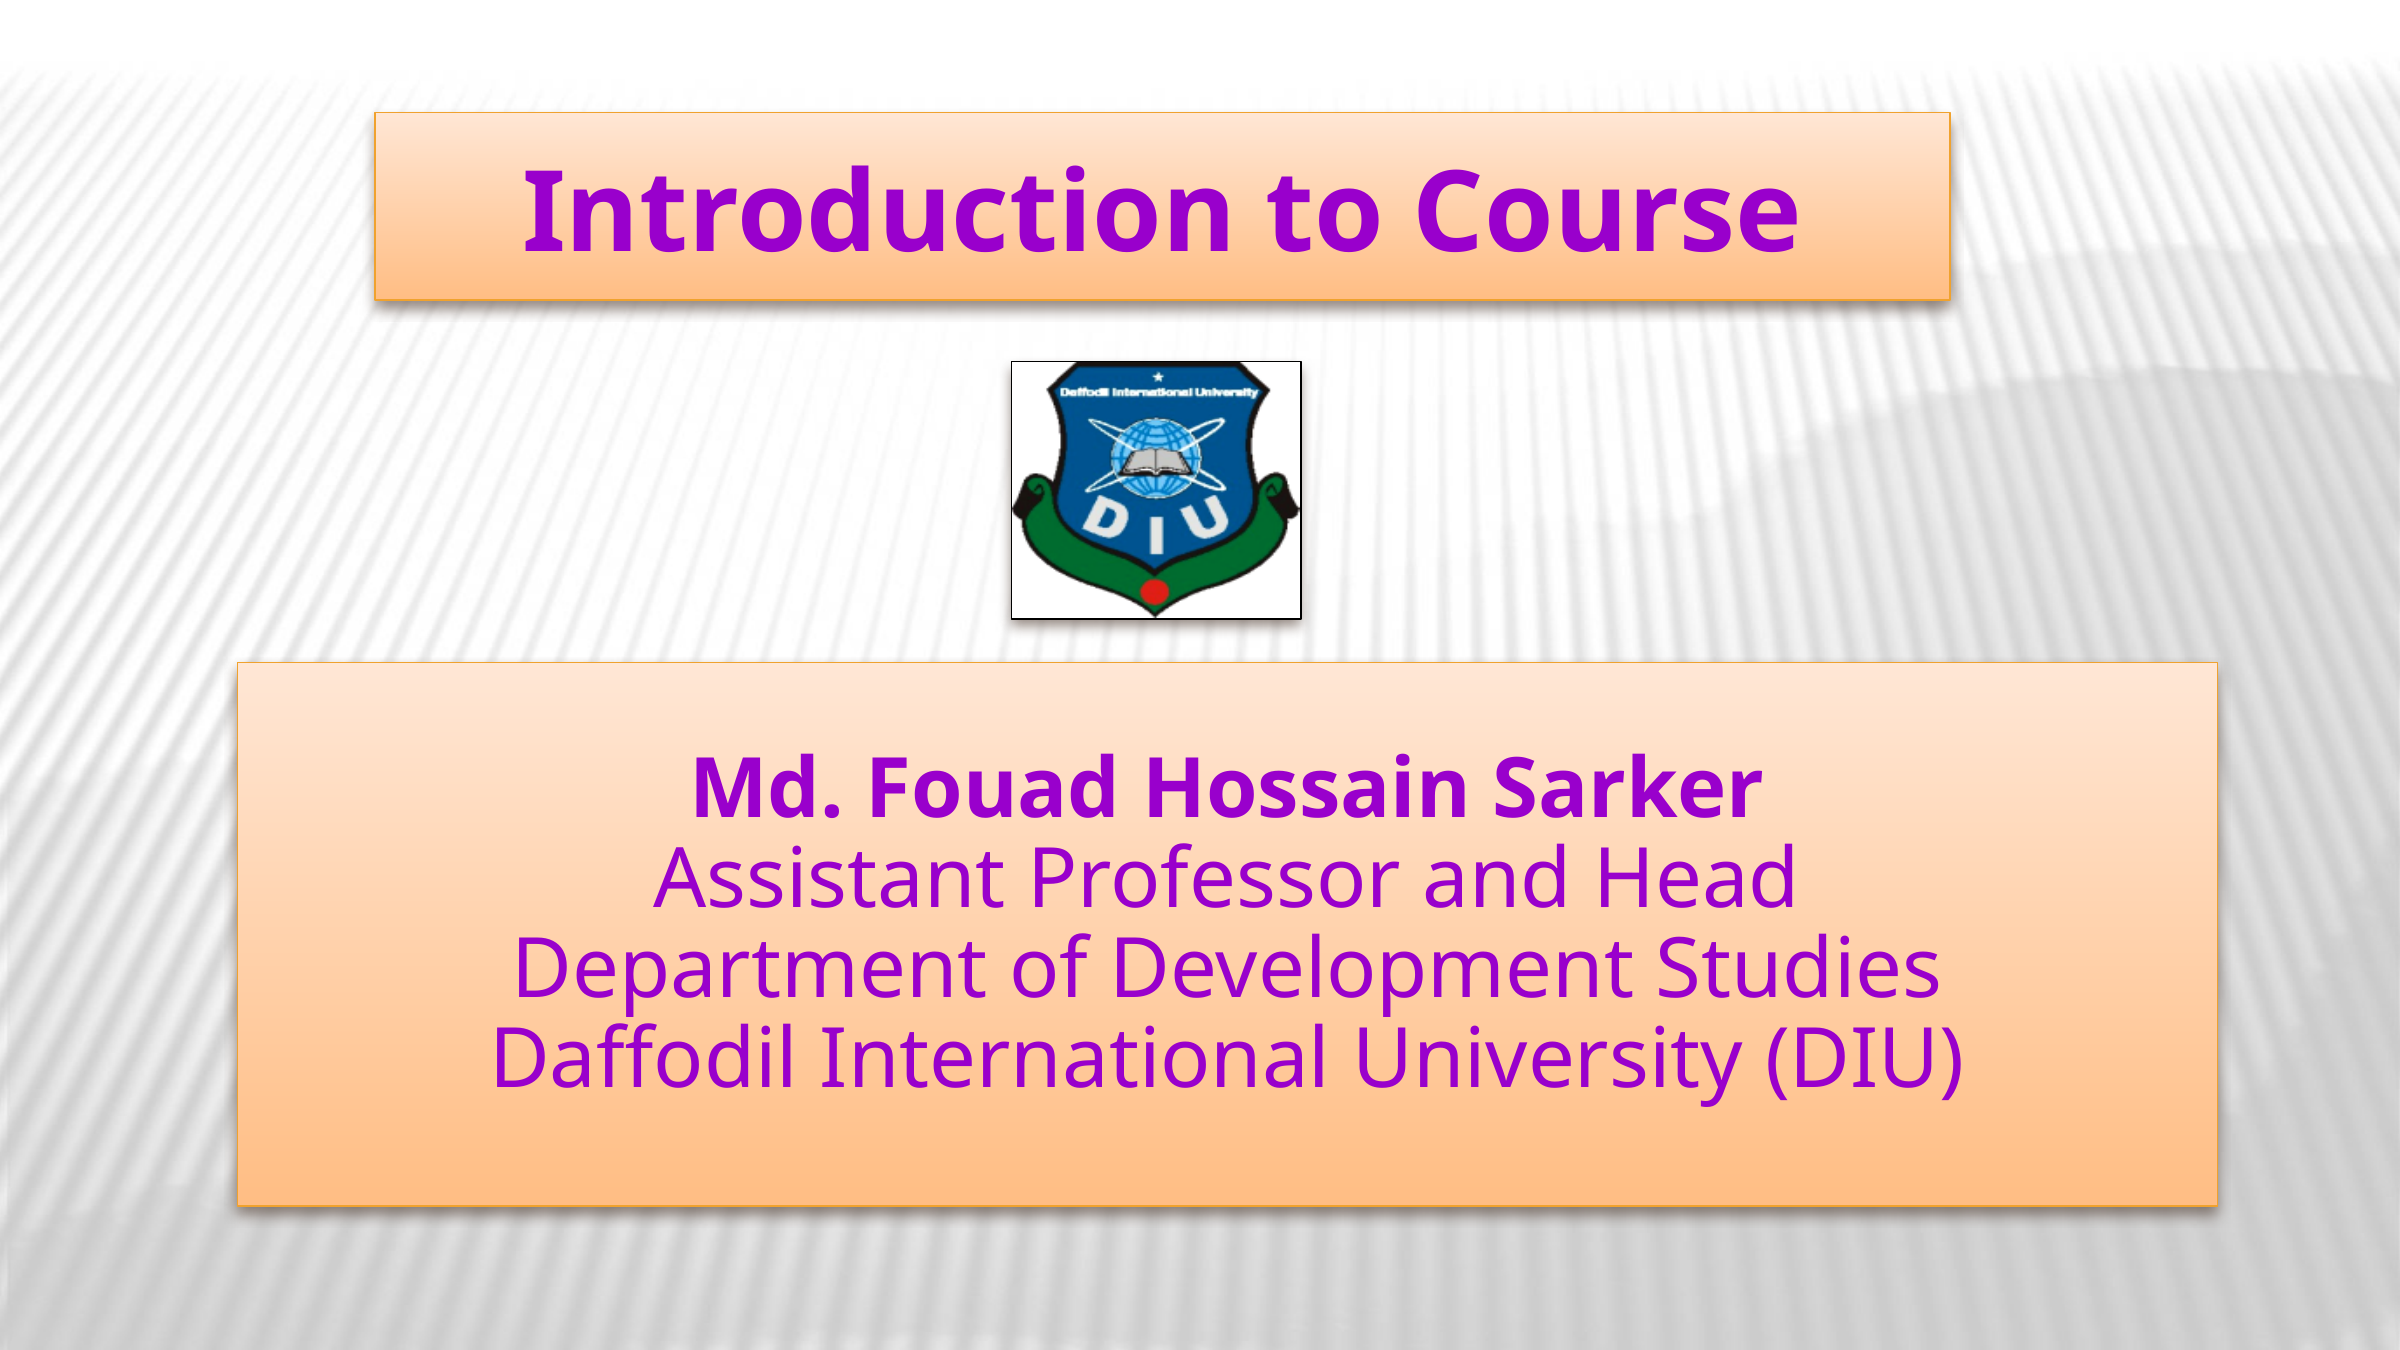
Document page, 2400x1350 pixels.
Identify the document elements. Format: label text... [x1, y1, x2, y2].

text_box Introduction to Course [374, 112, 1951, 301]
picture [1012, 362, 1301, 619]
text_box Md. Fouad Hossain Sarker Assistant Professor and Head Department of Development Studies Daffodil International University (DIU) [237, 662, 2218, 1207]
